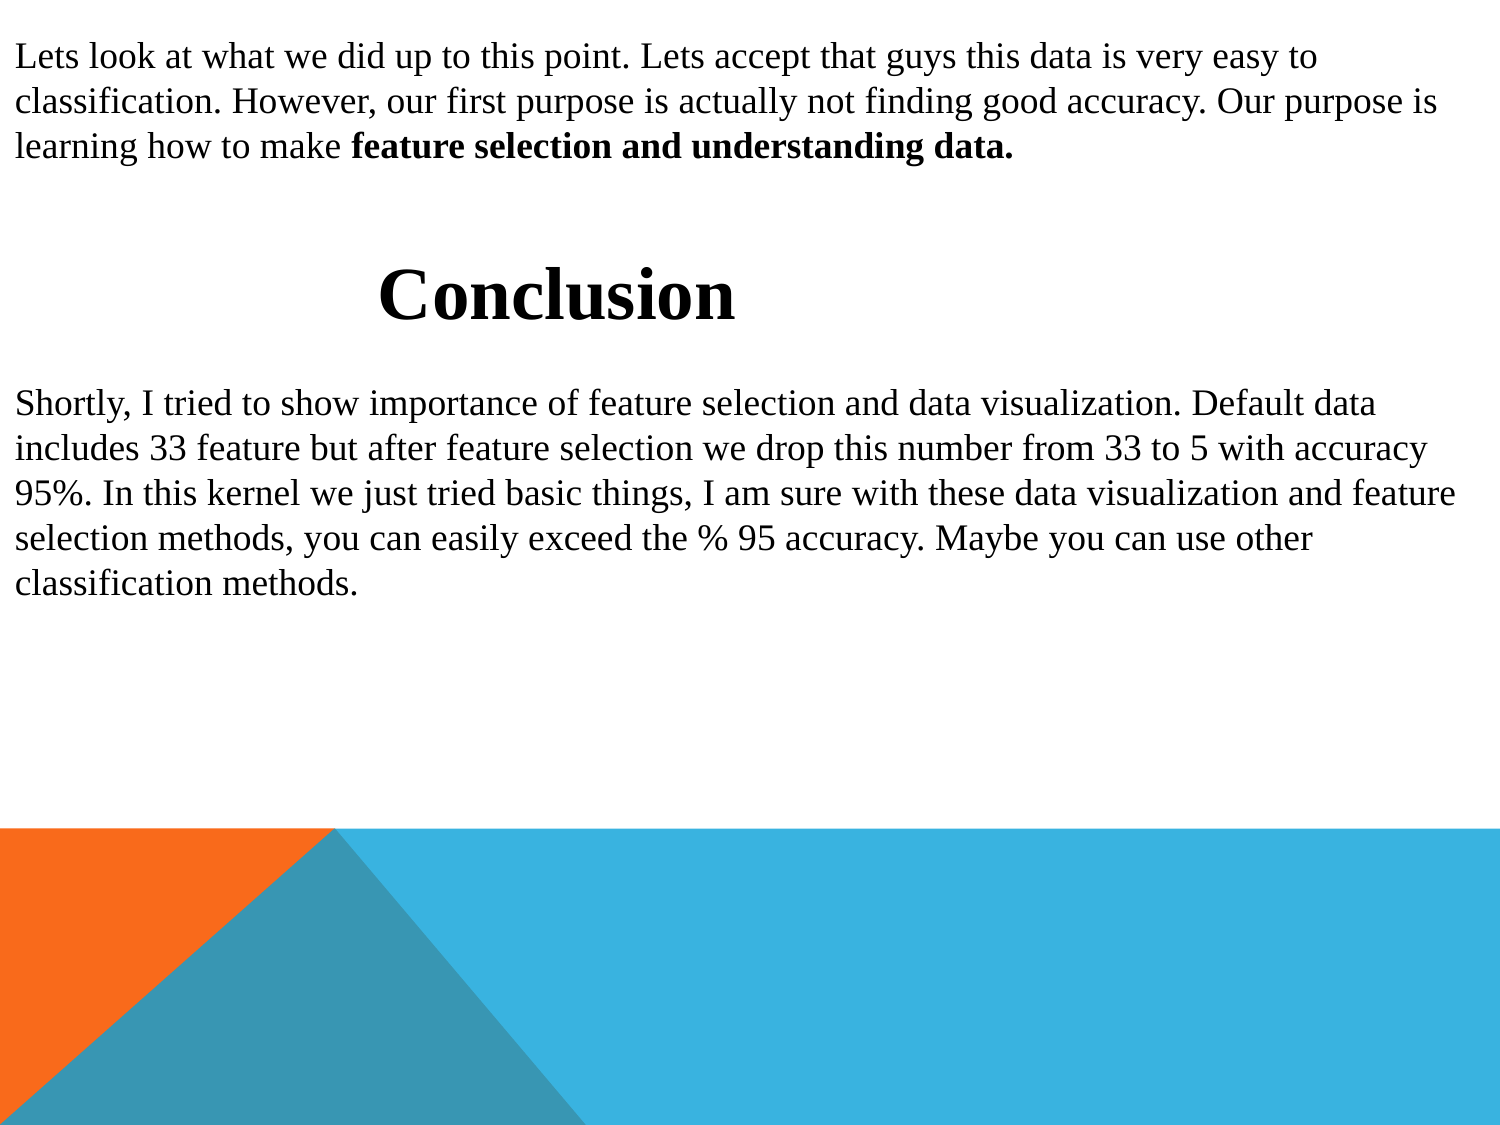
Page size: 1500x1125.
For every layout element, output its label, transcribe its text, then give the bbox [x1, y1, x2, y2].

text_box Shortly, I tried to show importance of feature selection and data visualization. Default data includes 33 feature but after feature selection we drop this number from 33 to 5 with accuracy 95%. In this kernel we just tried basic things, I am sure with these data visualization and feature selection methods, you can easily exceed the % 95 accuracy. Maybe you can use other classification methods. [0, 370, 1500, 610]
text_box Lets look at what we did up to this point. Lets accept that guys this data is very easy to classification. However, our first purpose is actually not finding good accuracy. Our purpose is learning how to make feature selection and understanding data. [0, 23, 1500, 174]
text_box Conclusion [363, 237, 1288, 343]
